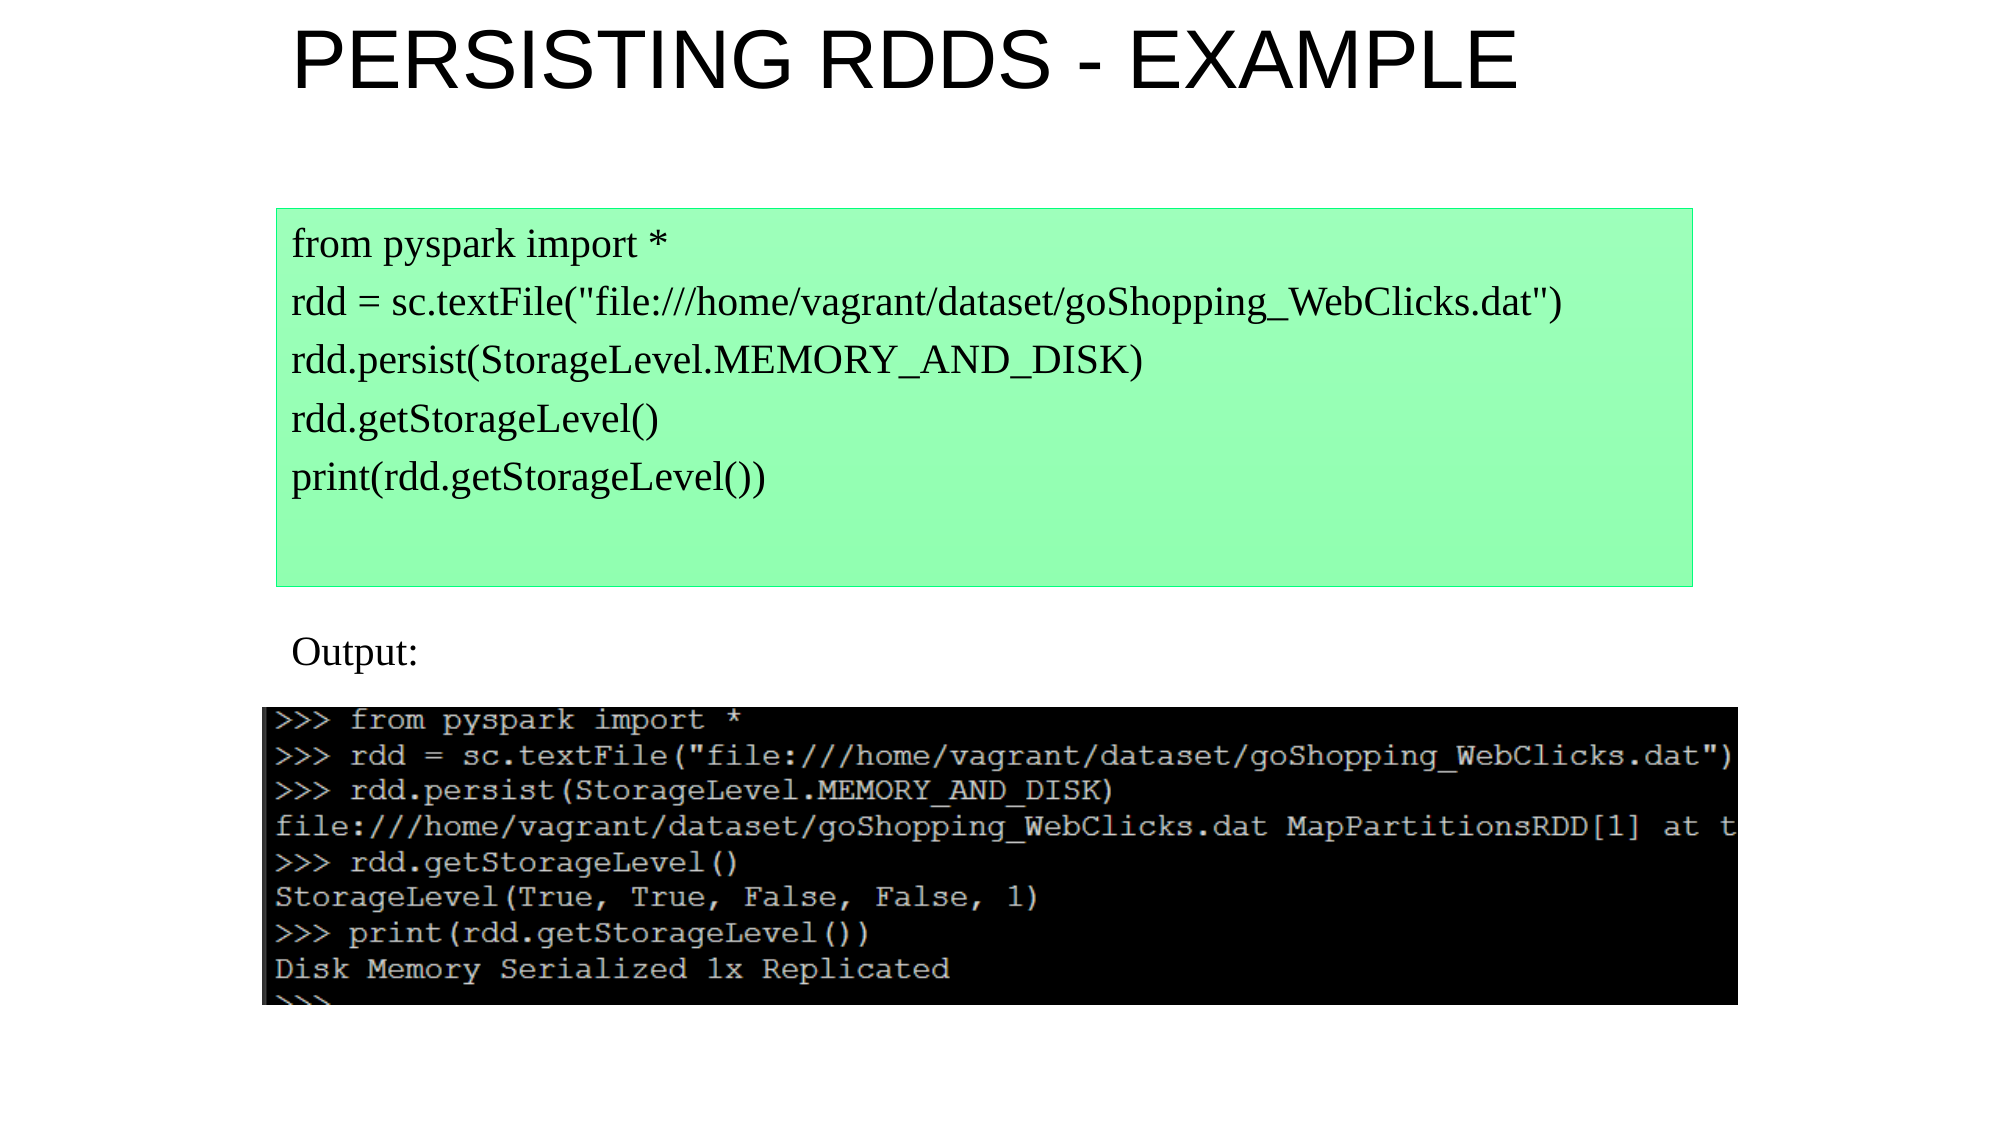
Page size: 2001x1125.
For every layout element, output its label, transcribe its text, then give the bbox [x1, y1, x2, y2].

picture [262, 707, 1738, 1005]
list [276, 212, 1713, 707]
text_box from pyspark import * rdd = sc.textFile("file:///home/vagrant/dataset/goShopping_WebClicks.dat") rdd.persist(StorageLevel.MEMORY_AND_DISK) rdd.getStorageLevel() print(rdd.getStorageLevel()) Output: [276, 208, 1693, 587]
title Persisting RDDs - Example [276, 24, 1614, 175]
